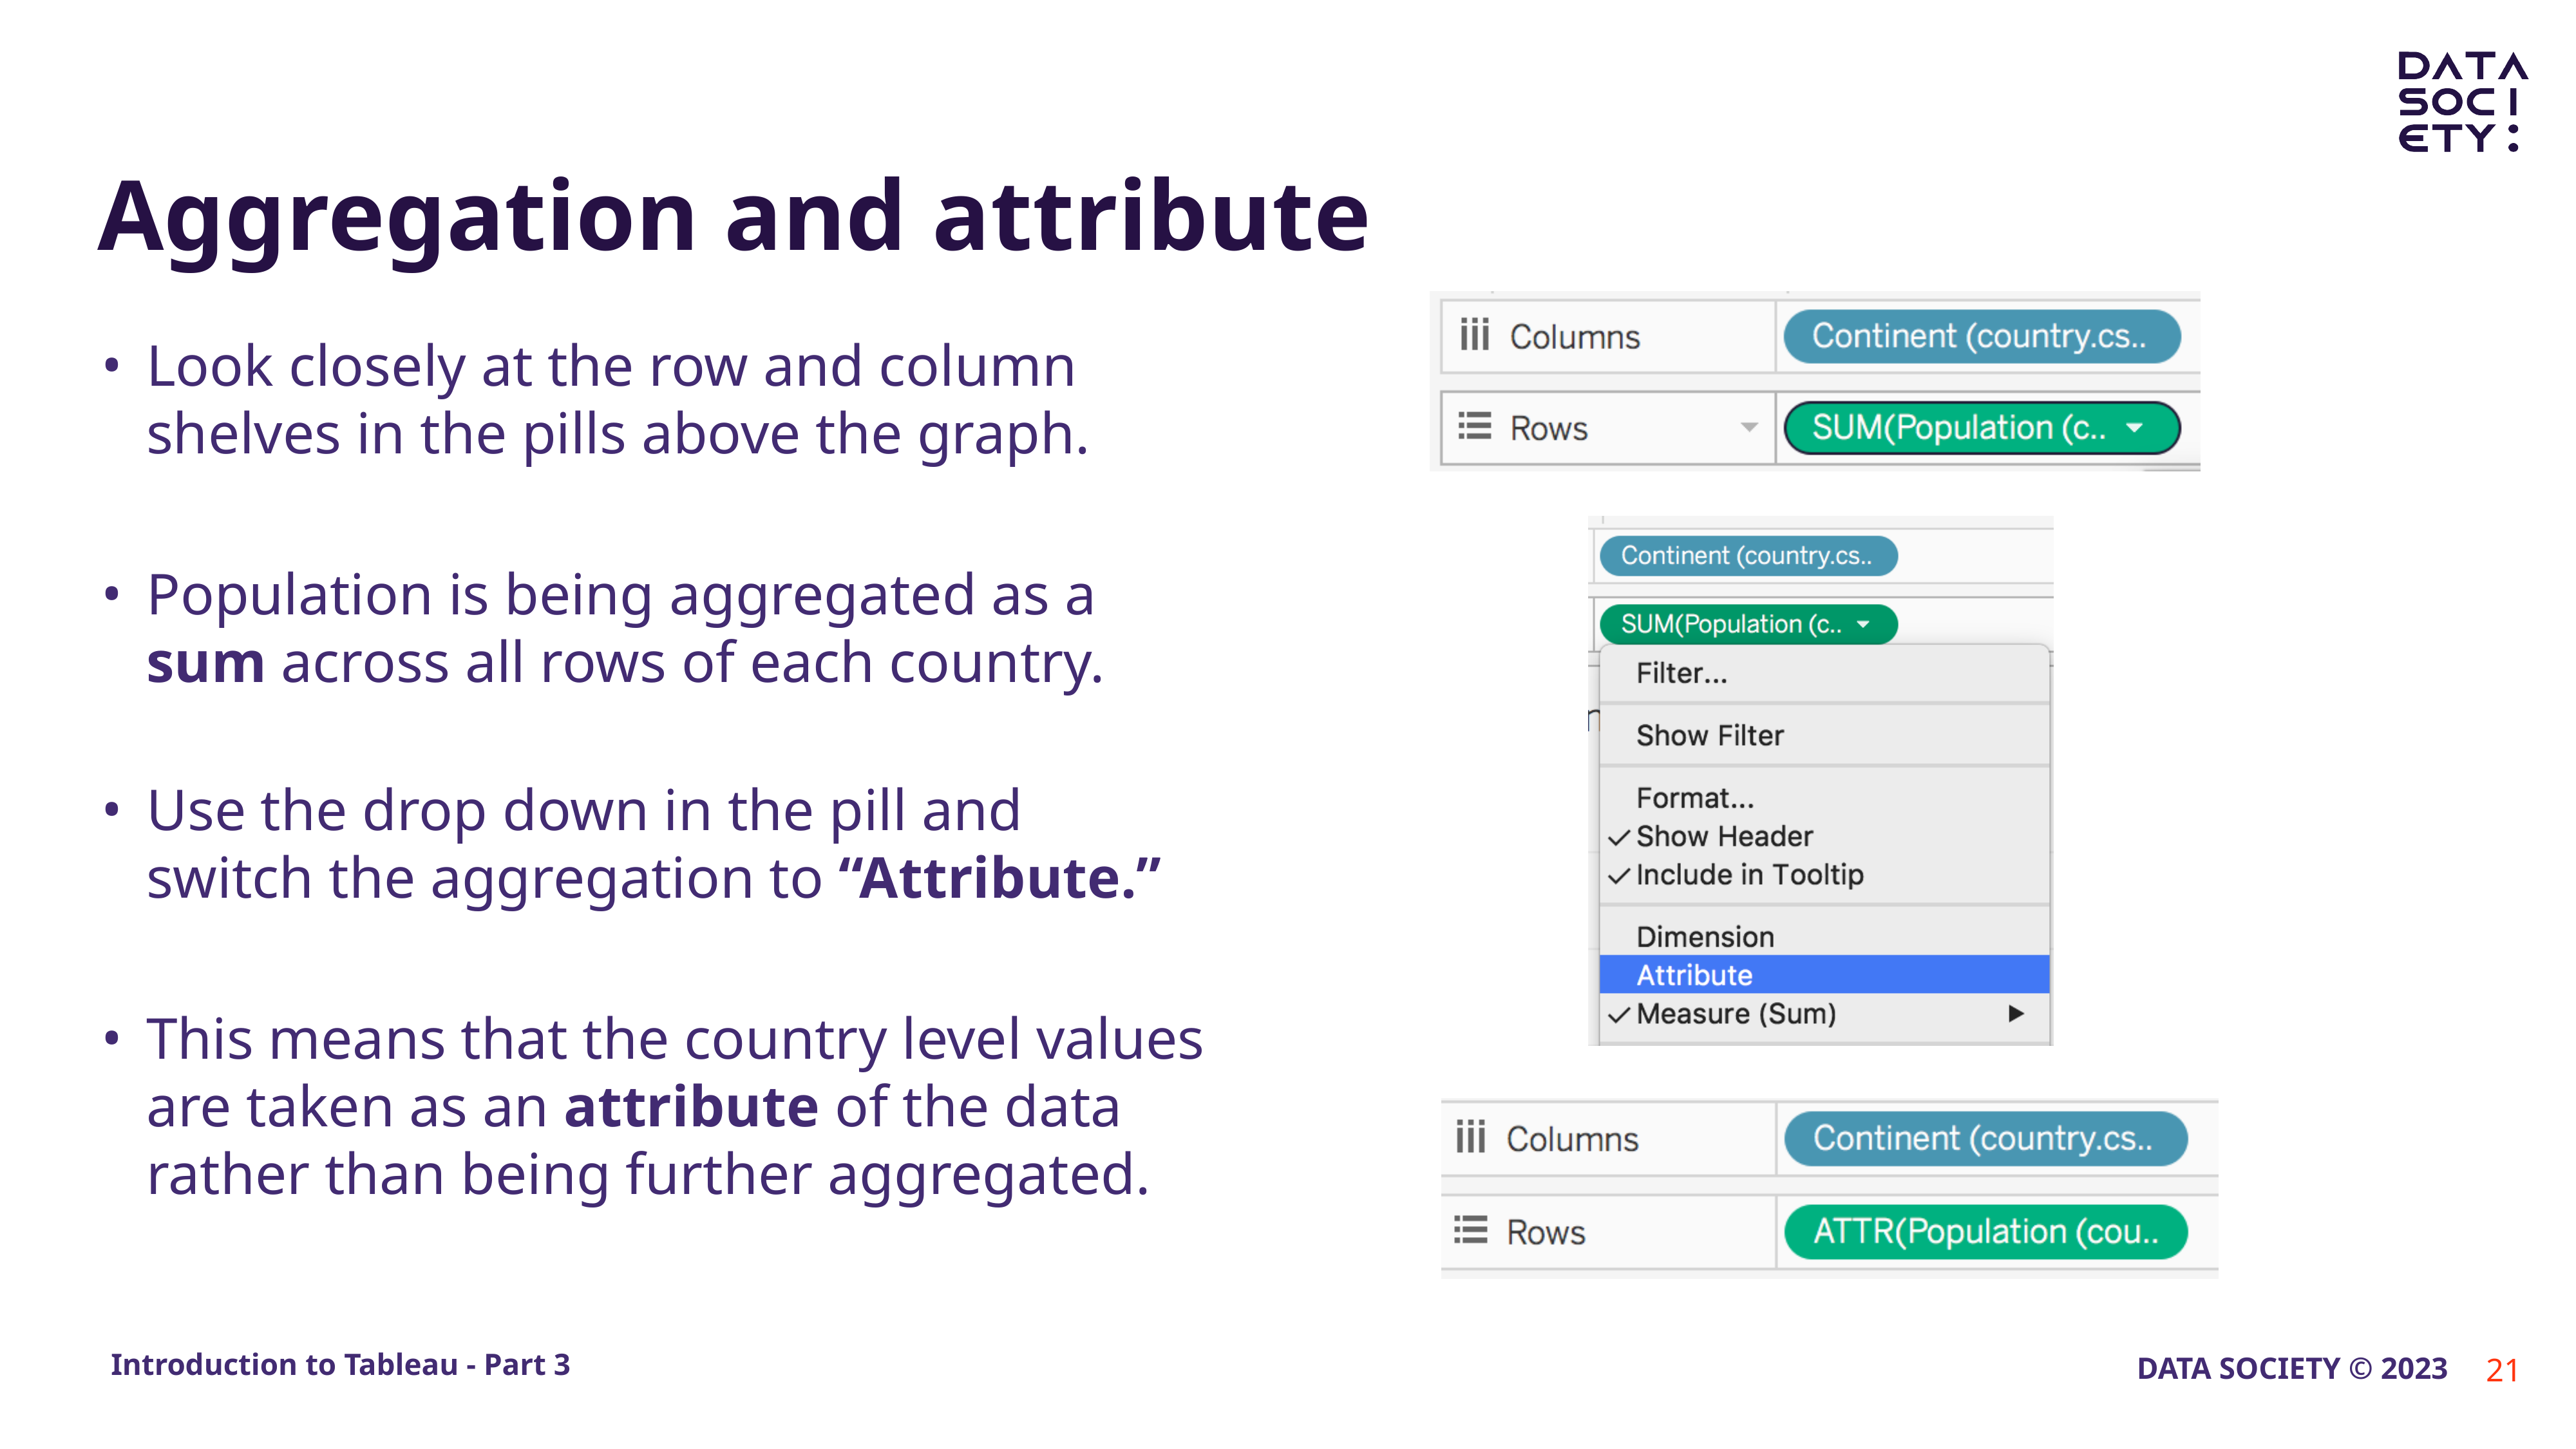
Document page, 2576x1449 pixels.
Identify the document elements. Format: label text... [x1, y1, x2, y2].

picture [2399, 52, 2529, 152]
slide_number ‹#› [2387, 1331, 2542, 1413]
picture [1430, 291, 2201, 471]
picture [1587, 516, 2054, 1046]
title Aggregation and attribute [88, 113, 2488, 274]
picture [1441, 1098, 2219, 1279]
list Look closely at the row and column shelves in the pills above the graph. Population is being aggregated as a sum across all rows of each country. Use the drop down in the pill and switch the aggregation to “Attribute.” This means that the country level values are taken as an attribute of the data rather than being further aggregated. [88, 325, 1215, 1287]
